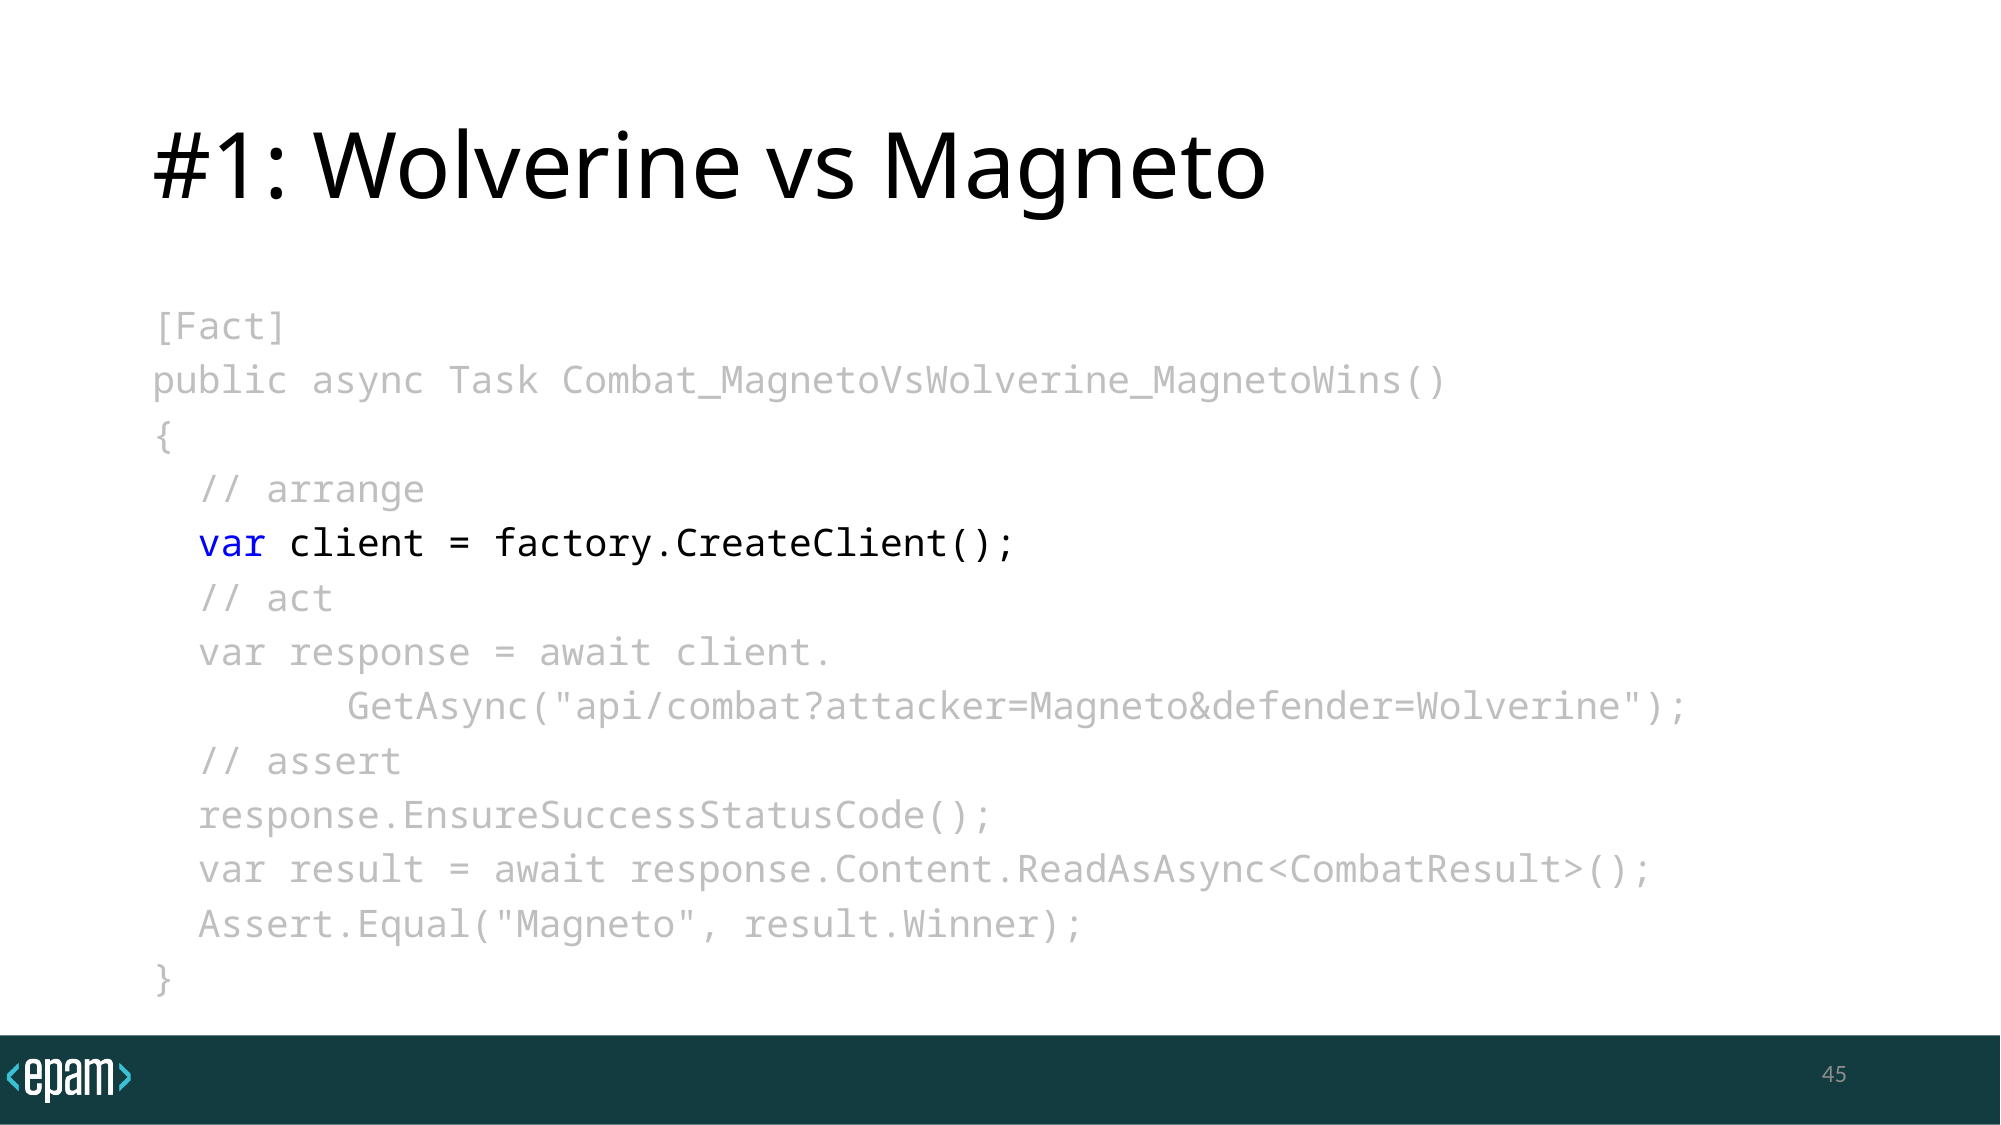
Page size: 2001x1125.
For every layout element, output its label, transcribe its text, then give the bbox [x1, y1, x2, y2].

slide_number 45 [1412, 1042, 1863, 1103]
title #1: Wolverine vs Magneto [137, 59, 1863, 278]
list [Fact] public async Task Combat_MagnetoVsWolverine_MagnetoWins() { // arrange var client = factory.CreateClient(); // act var response = await client. GetAsync("api/combat?attacker=Magneto&defender=Wolverine"); // assert response.EnsureSuccessStatusCode(); var result = await response.Content.ReadAsAsync<CombatResult>(); Assert.Equal("Magneto", result.Winner); } [137, 299, 1980, 1014]
